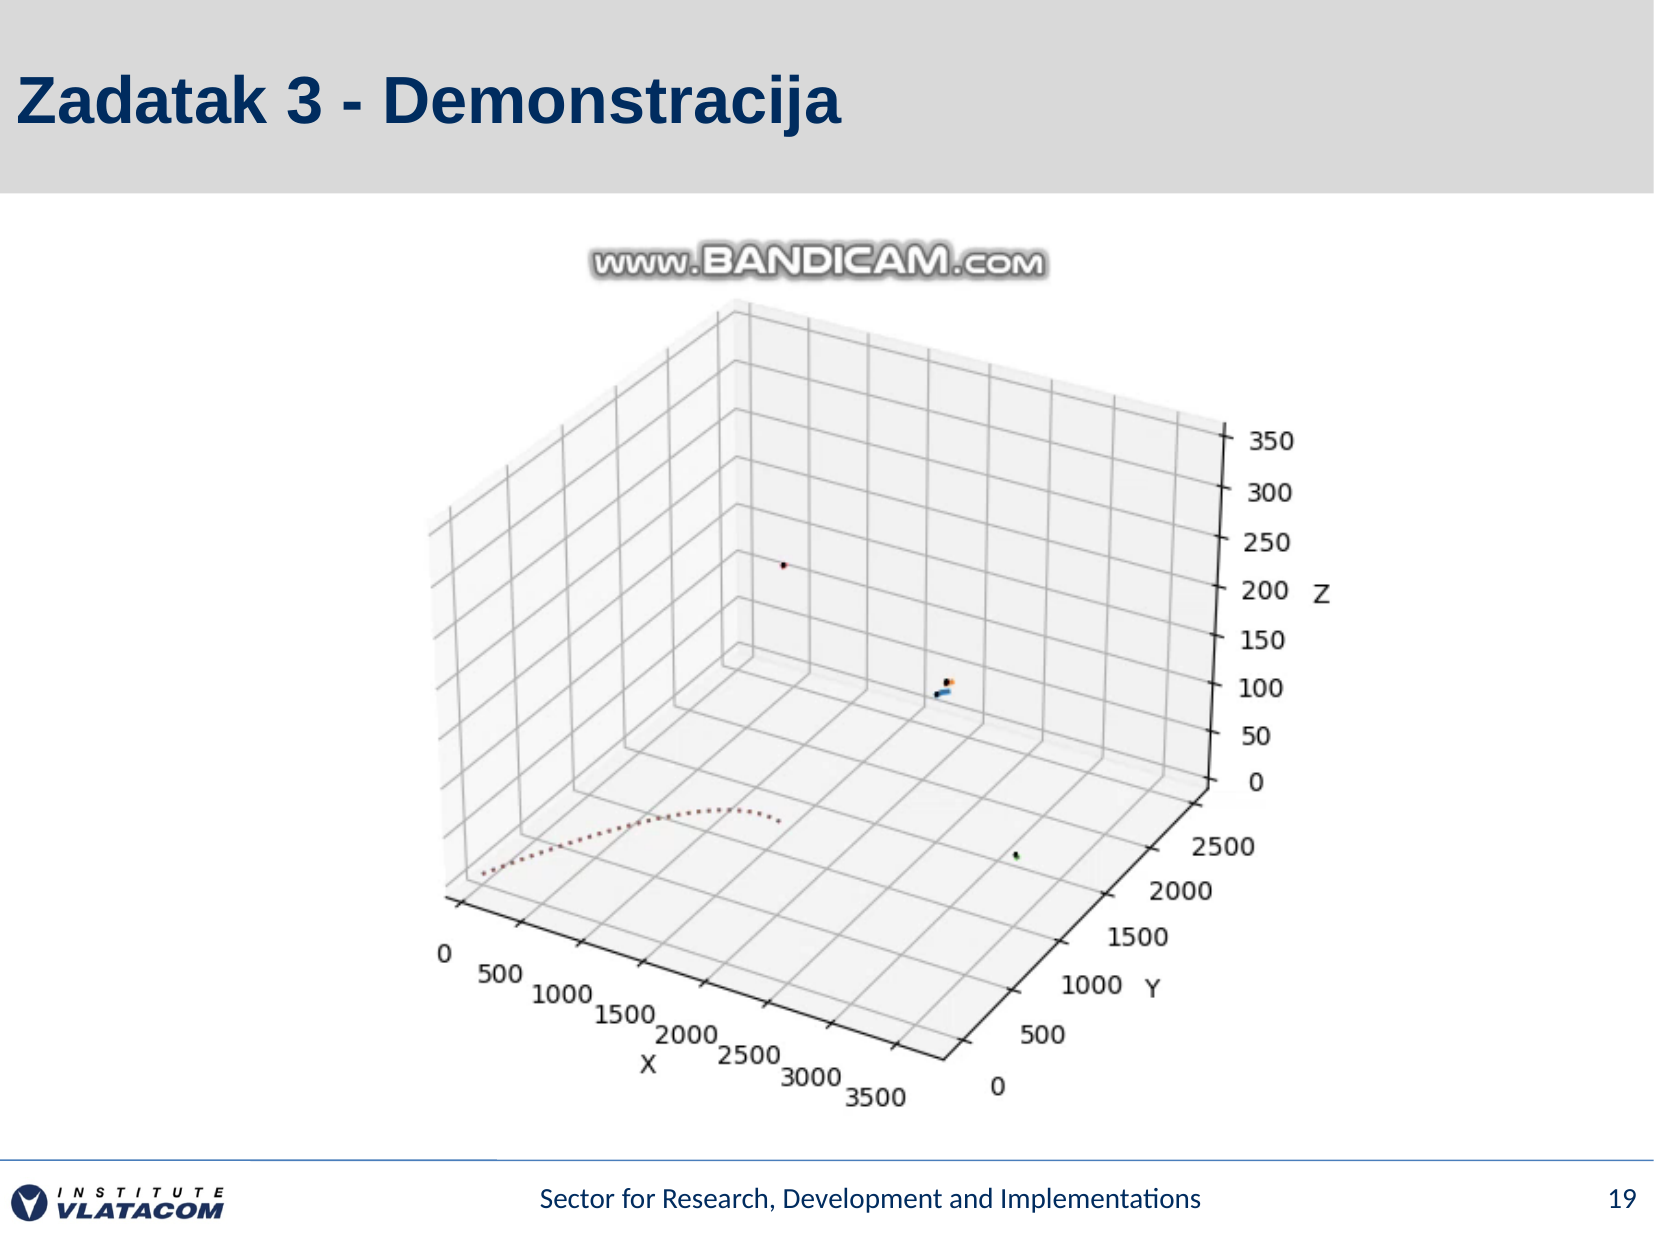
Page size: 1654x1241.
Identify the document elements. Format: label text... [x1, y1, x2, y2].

title Zadatak 3 - Demonstracija [0, 0, 1654, 194]
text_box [231, 229, 1414, 1117]
footer Sector for Research, Development and Implementations [235, 1161, 1513, 1236]
picture [4, 1177, 229, 1226]
slide_number 19 [1517, 1161, 1654, 1237]
